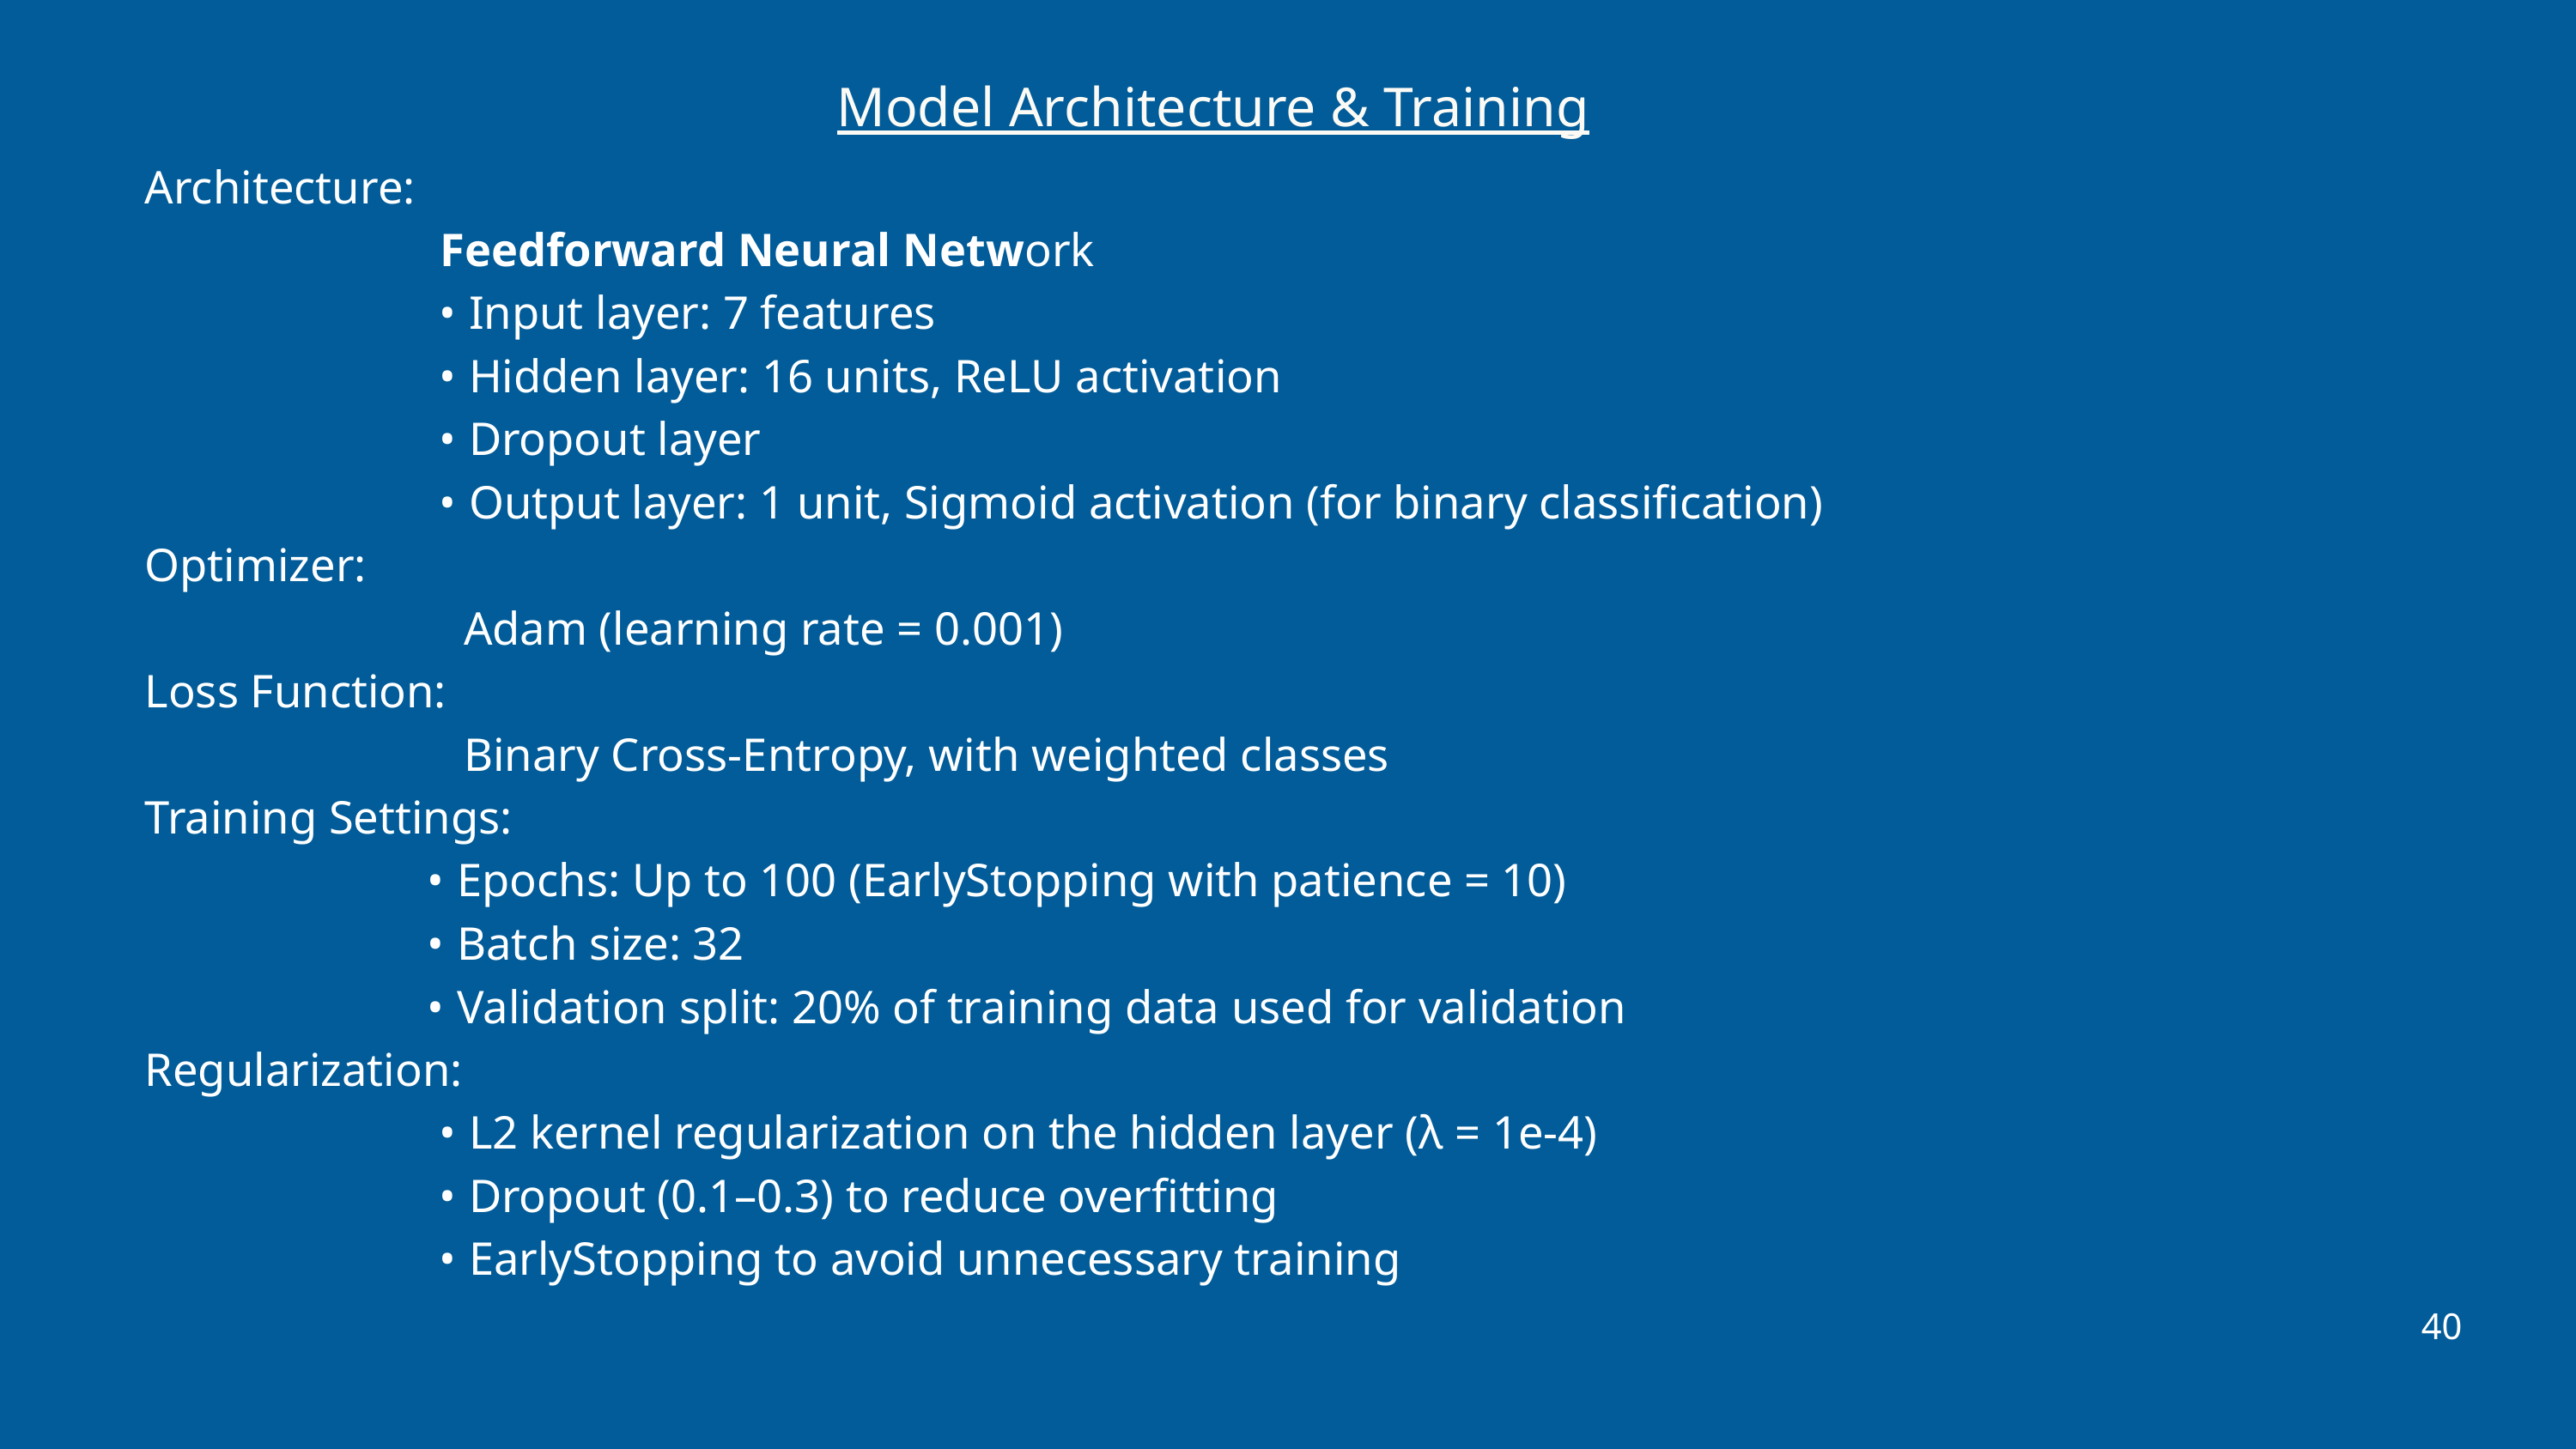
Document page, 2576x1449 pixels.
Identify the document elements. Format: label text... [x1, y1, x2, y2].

text_box Model Architecture & Training [829, 62, 1597, 137]
text_box 40 [2421, 1296, 2463, 1348]
text_box Architecture: Feedforward Neural Network • Input layer: 7 features • Hidden layer: 16 units, ReLU activation • Dropout layer • Output layer: 1 unit, Sigmoid activation (for binary classification) Optimizer: Adam (learning rate = 0.001) Loss Function: Binary Cross-Entropy, with weighted classes Training Settings: • Epochs: Up to 100 (EarlyStopping with patience = 10) • Batch size: 32 • Validation split: 20% of training data used for validation Regularization: • L2 kernel regularization on the hidden layer (λ = 1e-4) • Dropout (0.1–0.3) to reduce overfitting • EarlyStopping to avoid unnecessary training [144, 149, 1844, 1348]
